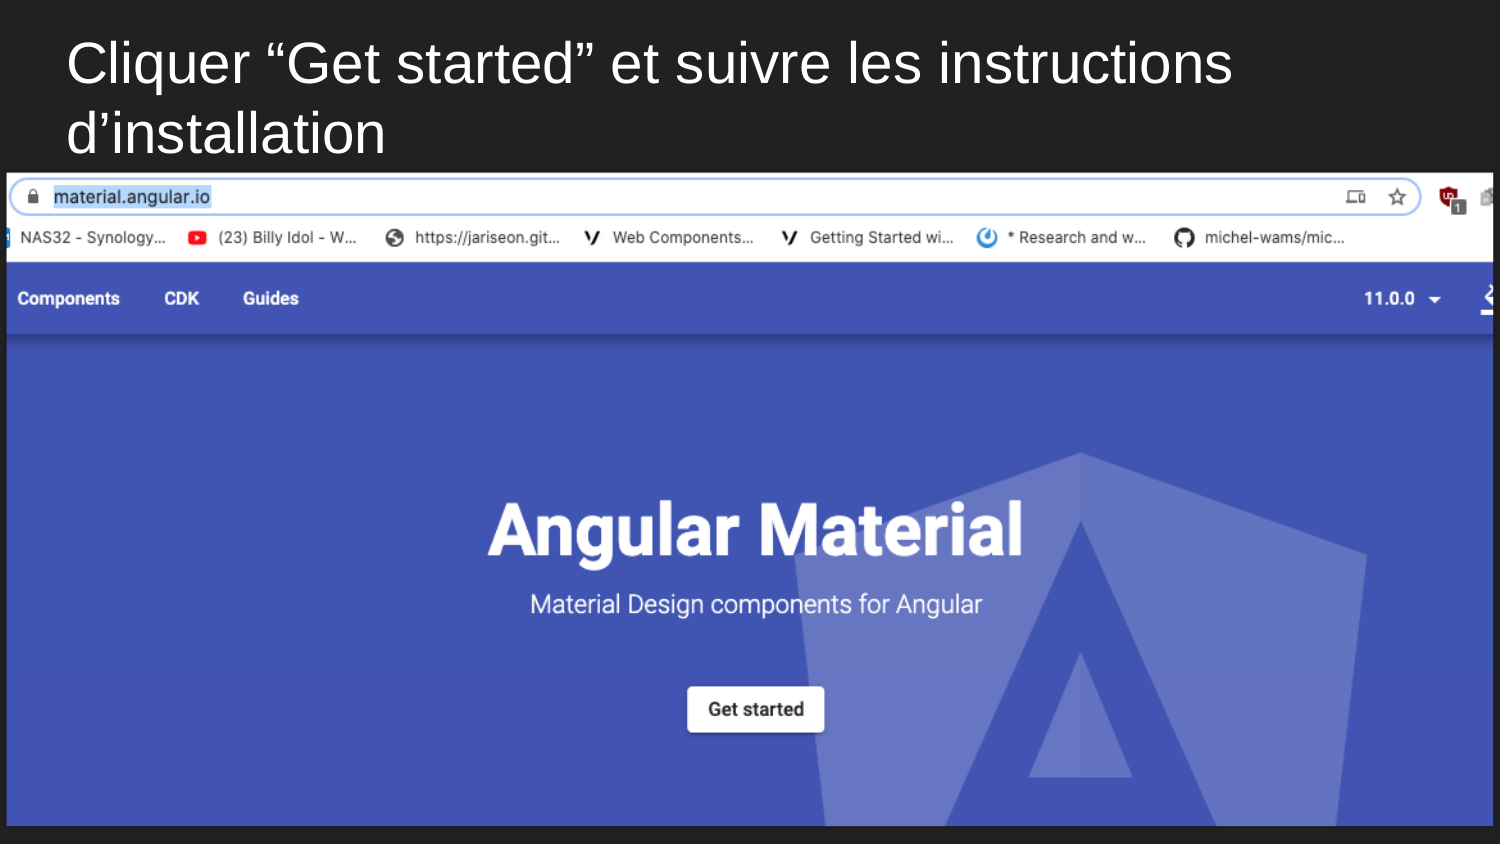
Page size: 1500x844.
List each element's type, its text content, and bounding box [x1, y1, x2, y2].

title Cliquer “Get started” et suivre les instructions d’installation [51, 10, 1449, 105]
picture [0, 166, 1500, 833]
